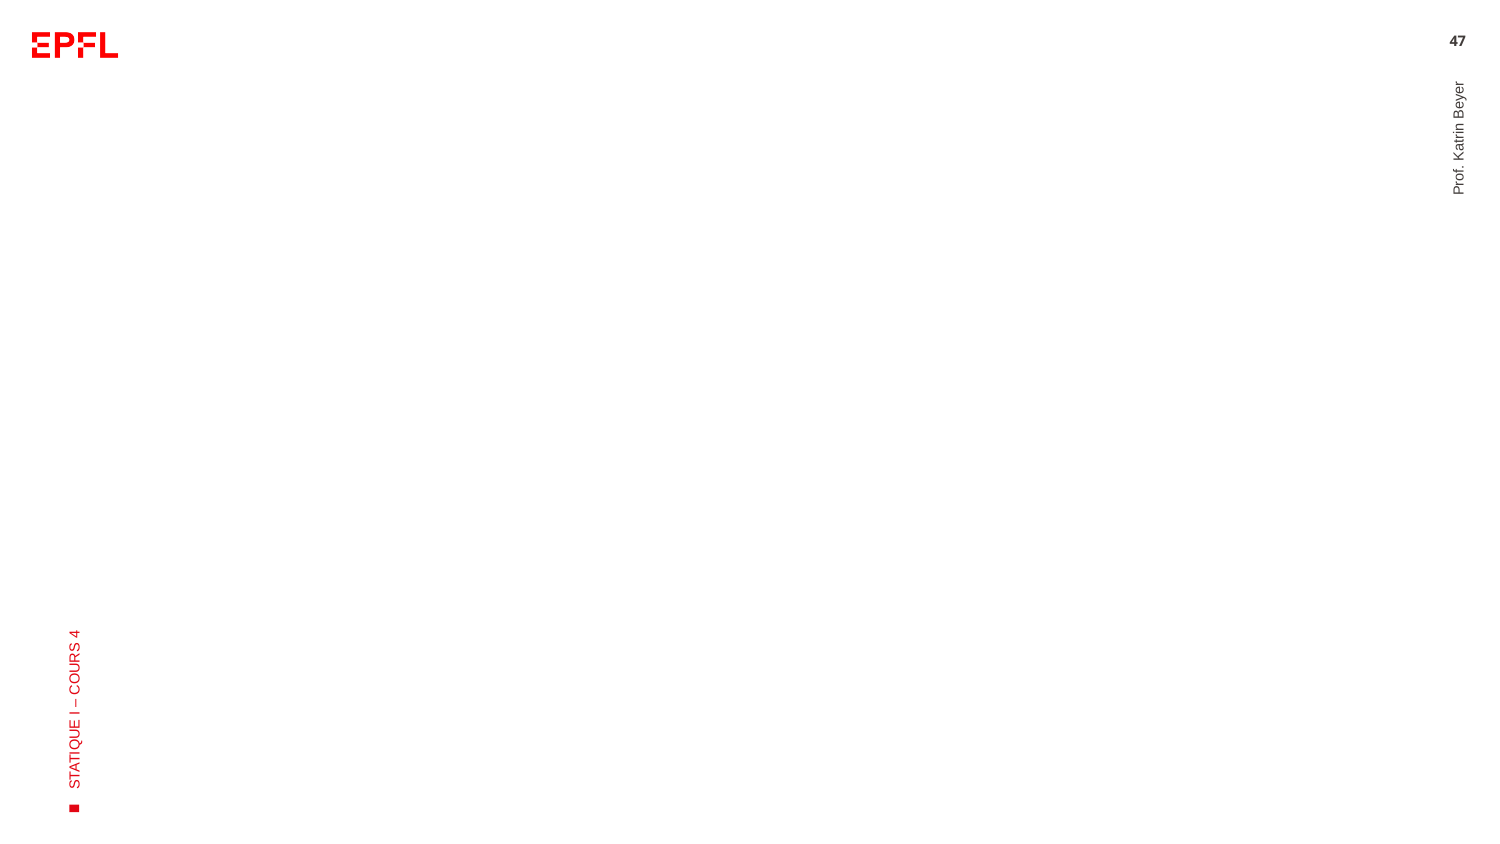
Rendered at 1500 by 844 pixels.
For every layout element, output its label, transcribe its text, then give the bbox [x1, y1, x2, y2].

picture [21, 21, 129, 69]
footer Prof. Katrin Beyer [1415, 59, 1500, 641]
slide_number STATIQUE I – COURS 4 [0, 256, 149, 805]
slide_number 47 [1415, 32, 1500, 59]
